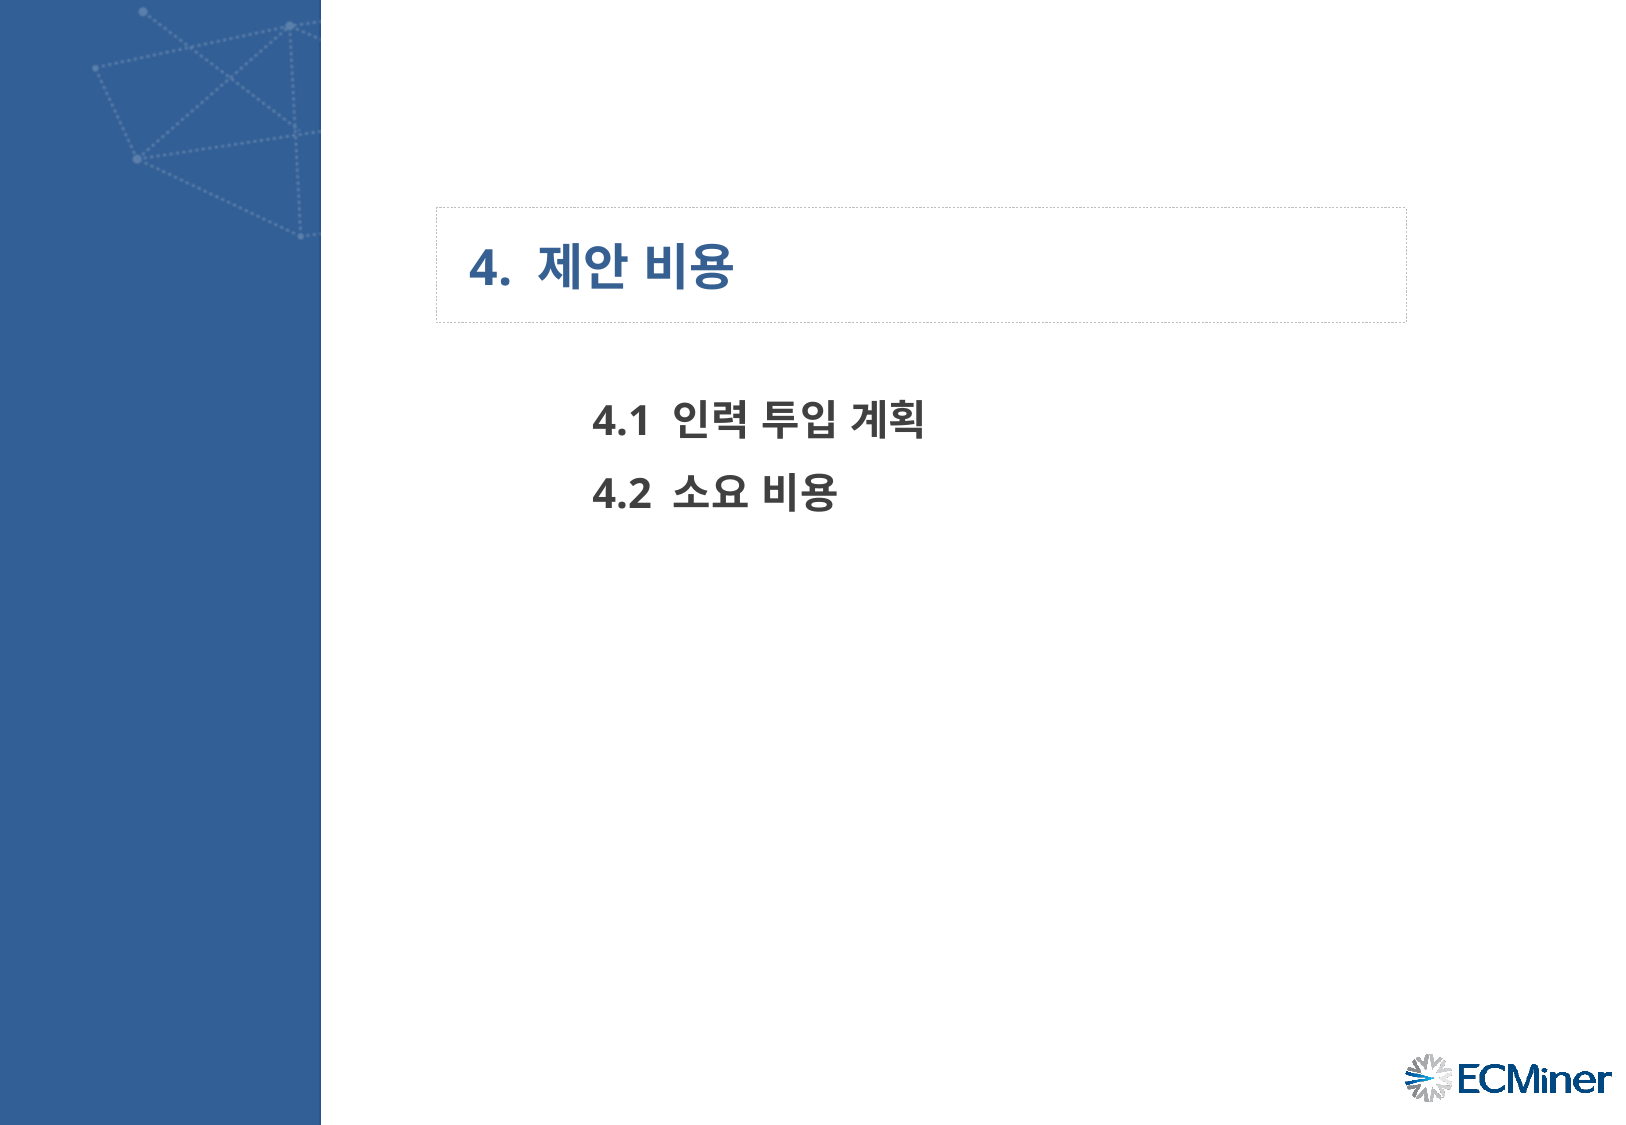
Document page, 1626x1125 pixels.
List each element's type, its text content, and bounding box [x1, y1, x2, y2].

picture [0, 0, 321, 1125]
list 4. 제안 비용 [454, 230, 1268, 300]
picture [1405, 1054, 1612, 1102]
list 4.1 인력 투입 계획 4.2 소요 비용 [502, 376, 1242, 527]
